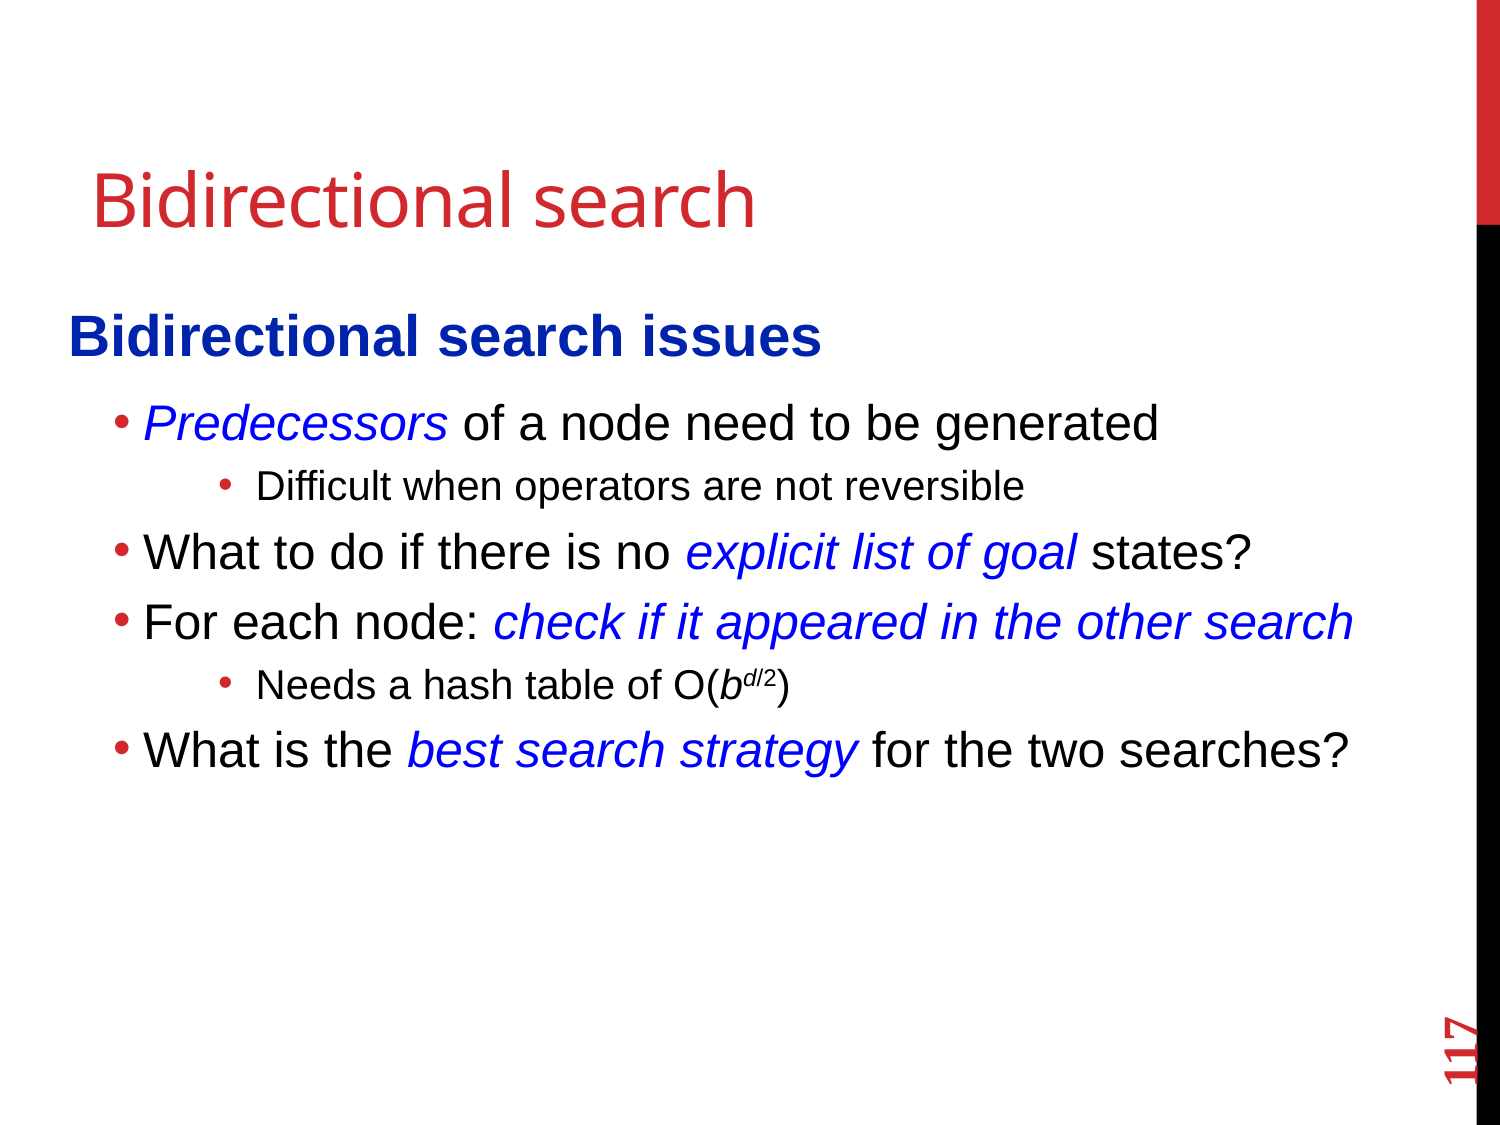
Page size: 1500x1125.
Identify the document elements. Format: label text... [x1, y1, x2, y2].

list Bidirectional search issues Predecessors of a node need to be generated Difficult when operators are not reversible What to do if there is no explicit list of goal states? For each node: check if it appeared in the other search Needs a hash table of O(bd/2) What is the best search strategy for the two searches? [53, 290, 1429, 1073]
title Bidirectional search [75, 25, 1025, 250]
slide_number 117 [1427, 887, 1488, 1104]
